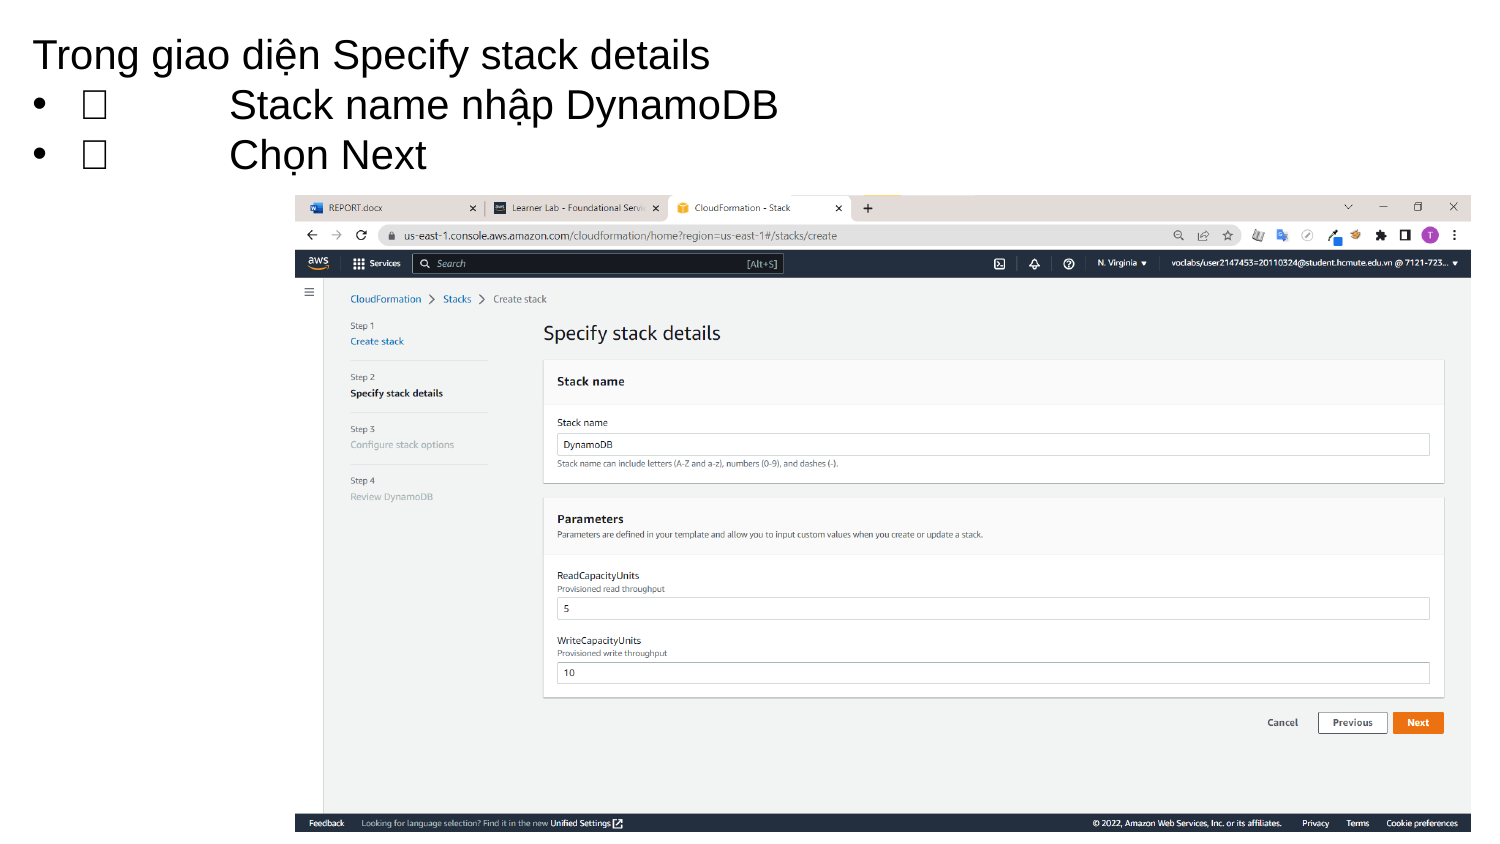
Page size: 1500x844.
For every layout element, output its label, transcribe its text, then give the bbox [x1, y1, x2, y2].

text_box Trong giao diện Specify stack details  Stack name nhập DynamoDB  Chọn Next [17, 20, 1283, 186]
picture [295, 195, 1472, 833]
